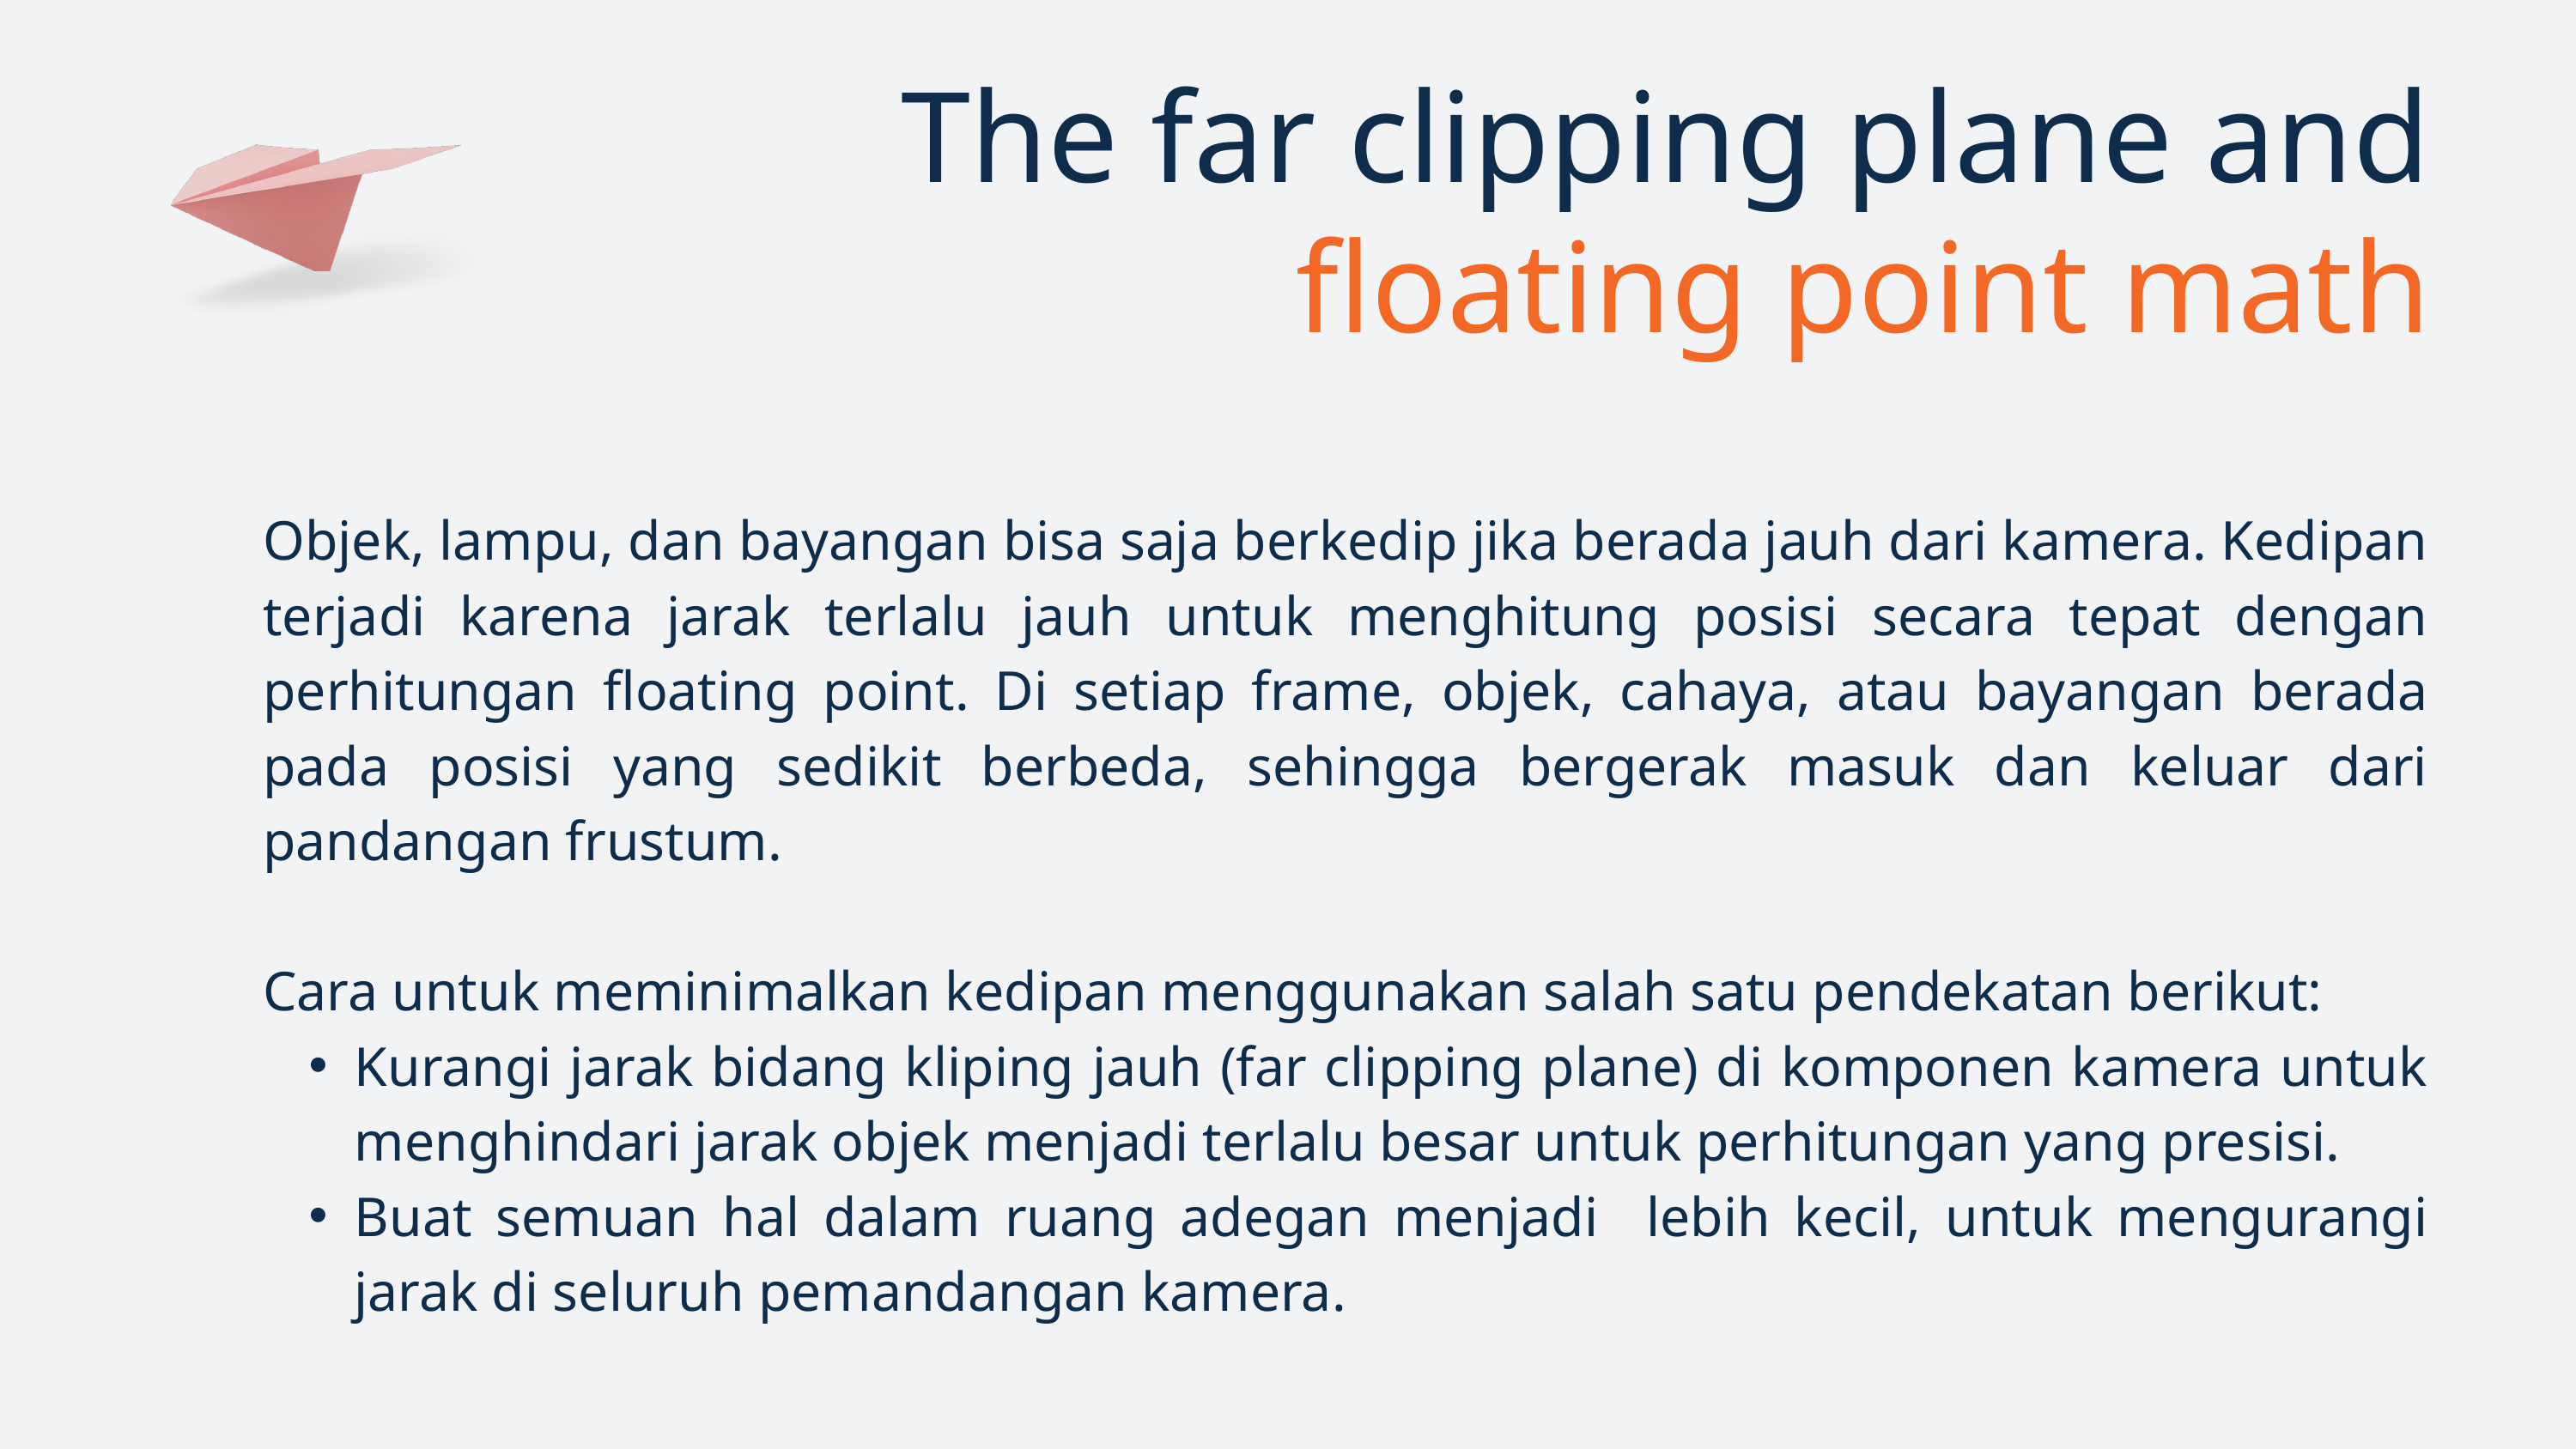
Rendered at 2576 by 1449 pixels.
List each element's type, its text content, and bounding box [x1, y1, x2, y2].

text_box [170, 144, 462, 271]
text_box The far clipping plane and floating point math [483, 58, 2432, 358]
text_box [170, 216, 484, 325]
text_box Objek, lampu, dan bayangan bisa saja berkedip jika berada jauh dari kamera. Kedipan terjadi karena jarak terlalu jauh untuk menghitung posisi secara tepat dengan perhitungan floating point. Di setiap frame, objek, cahaya, atau bayangan berada pada posisi yang sedikit berbeda, sehingga bergerak masuk dan keluar dari pandangan frustum. Cara untuk meminimalkan kedipan menggunakan salah satu pendekatan berikut: Kurangi jarak bidang kliping jauh (far clipping plane) di komponen kamera untuk menghindari jarak objek menjadi terlalu besar untuk perhitungan yang presisi. Buat semuan hal dalam ruang adegan menjadi lebih kecil, untuk mengurangi jarak di seluruh pemandangan kamera. [263, 495, 2432, 1397]
